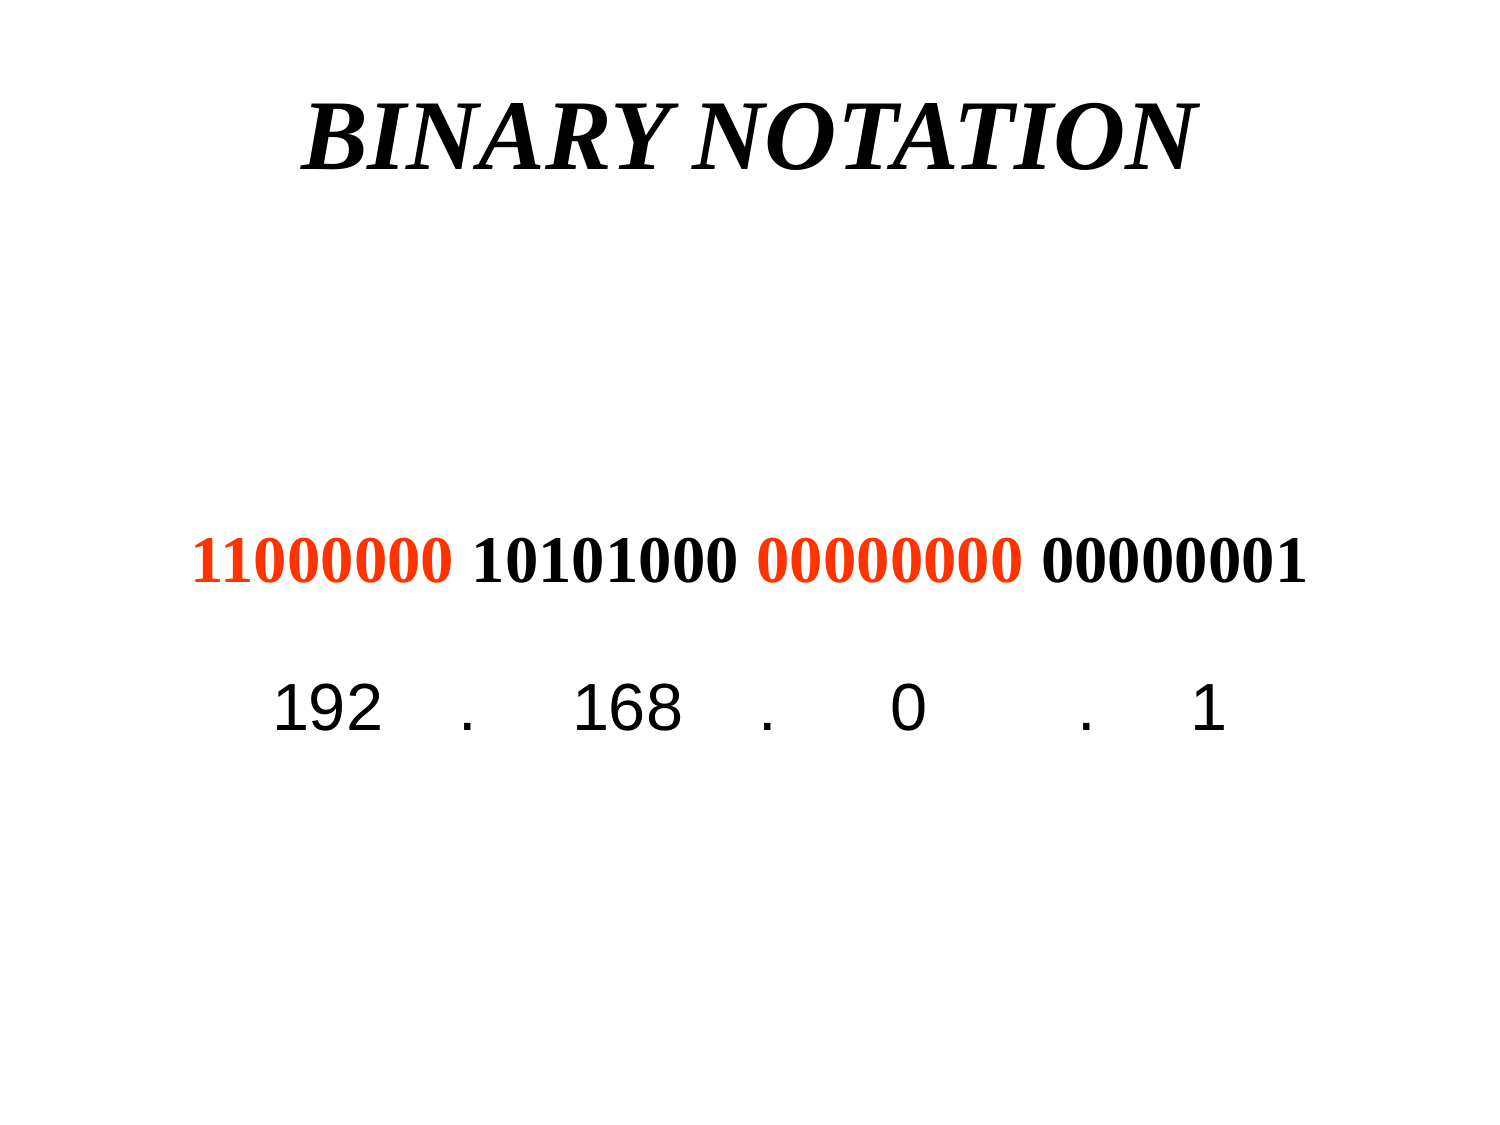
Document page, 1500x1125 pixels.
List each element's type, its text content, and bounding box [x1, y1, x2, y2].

text_box 192 . 168 . 0 . 1 [0, 656, 1500, 751]
text_box Binary Notation [286, 62, 1214, 198]
text_box 11000000 10101000 00000000 00000001 [0, 508, 1500, 604]
